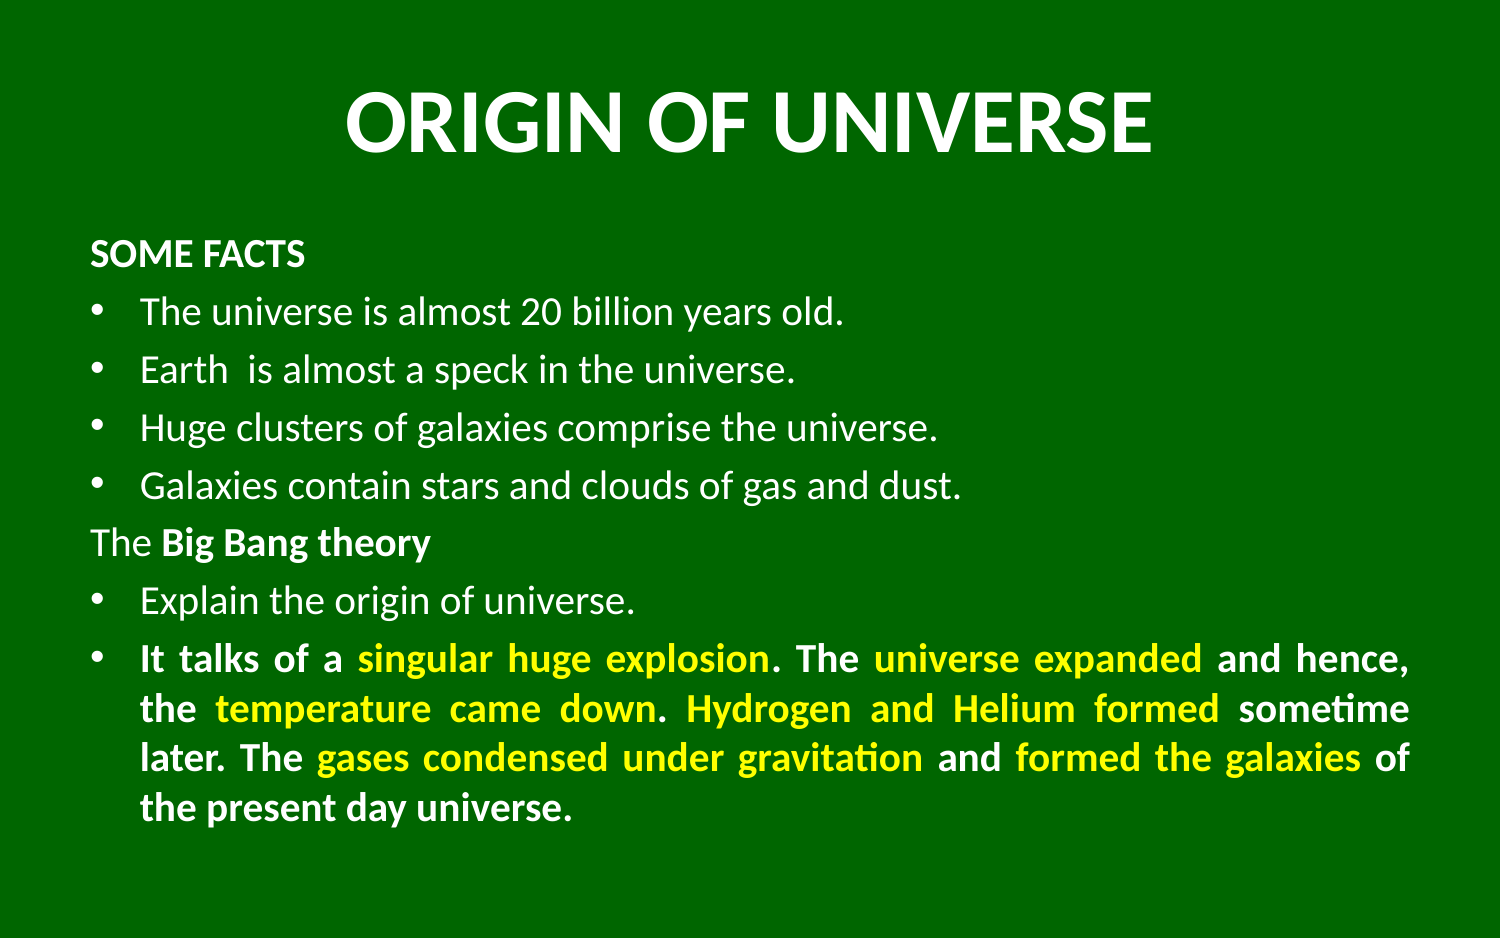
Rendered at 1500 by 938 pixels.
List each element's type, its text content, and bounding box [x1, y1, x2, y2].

list SOME FACTS The universe is almost 20 billion years old. Earth is almost a speck in the universe. Huge clusters of galaxies comprise the universe. Galaxies contain stars and clouds of gas and dust. The Big Bang theory Explain the origin of universe. It talks of a singular huge explosion. The universe expanded and hence, the temperature came down. Hydrogen and Helium formed sometime later. The gases condensed under gravitation and formed the galaxies of the present day universe. [75, 218, 1425, 838]
title ORIGIN OF UNIVERSE [75, 37, 1425, 194]
